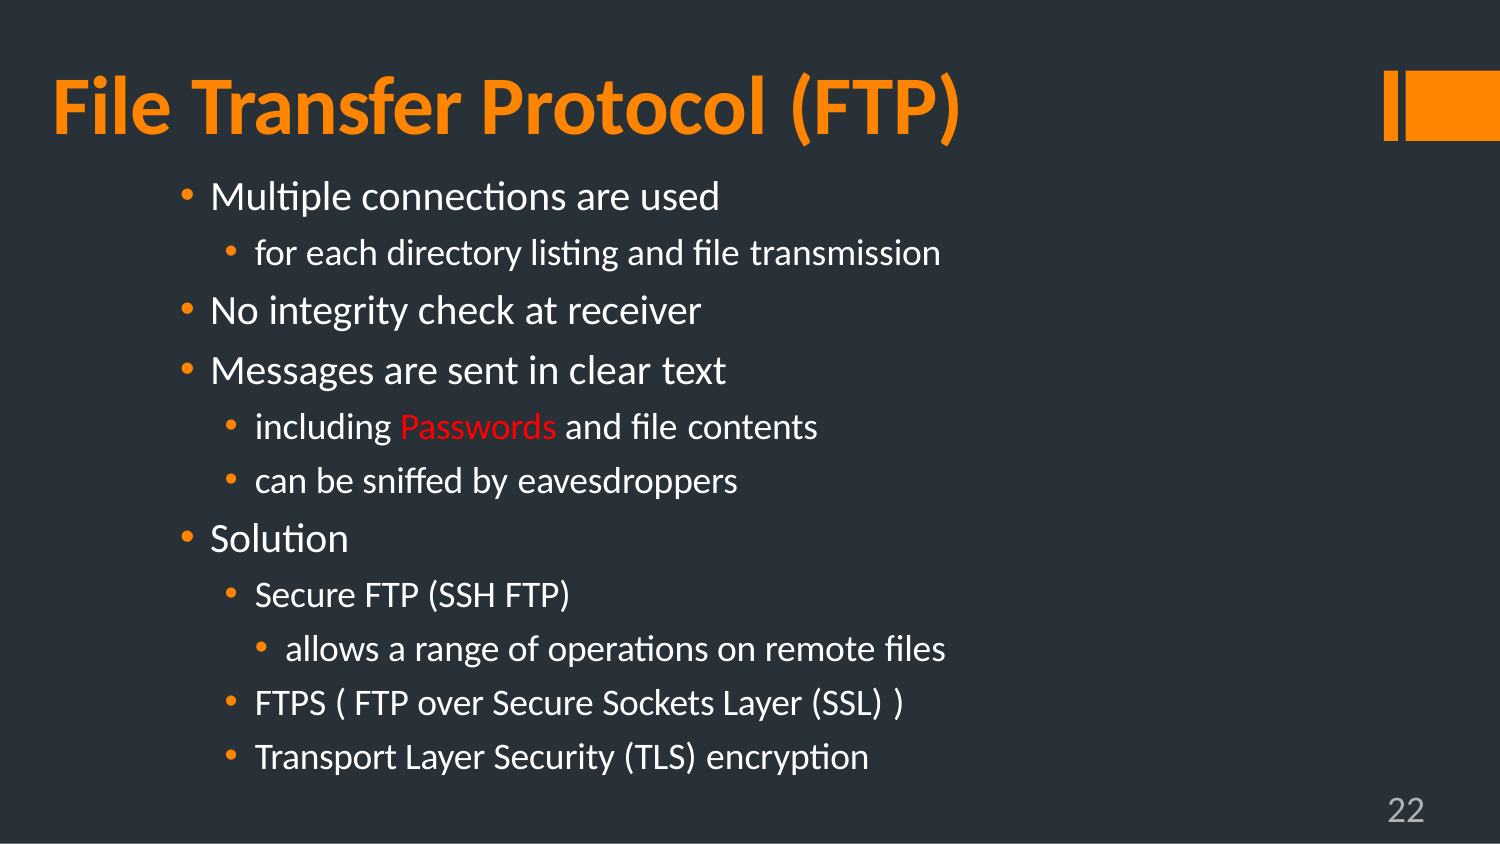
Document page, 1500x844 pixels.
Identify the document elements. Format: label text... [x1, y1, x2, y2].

title File Transfer Protocol (FTP) [50, 49, 1222, 193]
slide_number 22 [1080, 784, 1425, 827]
text_box Multiple connections are used for each directory listing and file transmission No integrity check at receiver Messages are sent in clear text including Passwords and file contents can be sniffed by eavesdroppers Solution Secure FTP (SSH FTP) allows a range of operations on remote files FTPS ( FTP over Secure Sockets Layer (SSL) ) Transport Layer Security (TLS) encryption [177, 156, 1425, 778]
